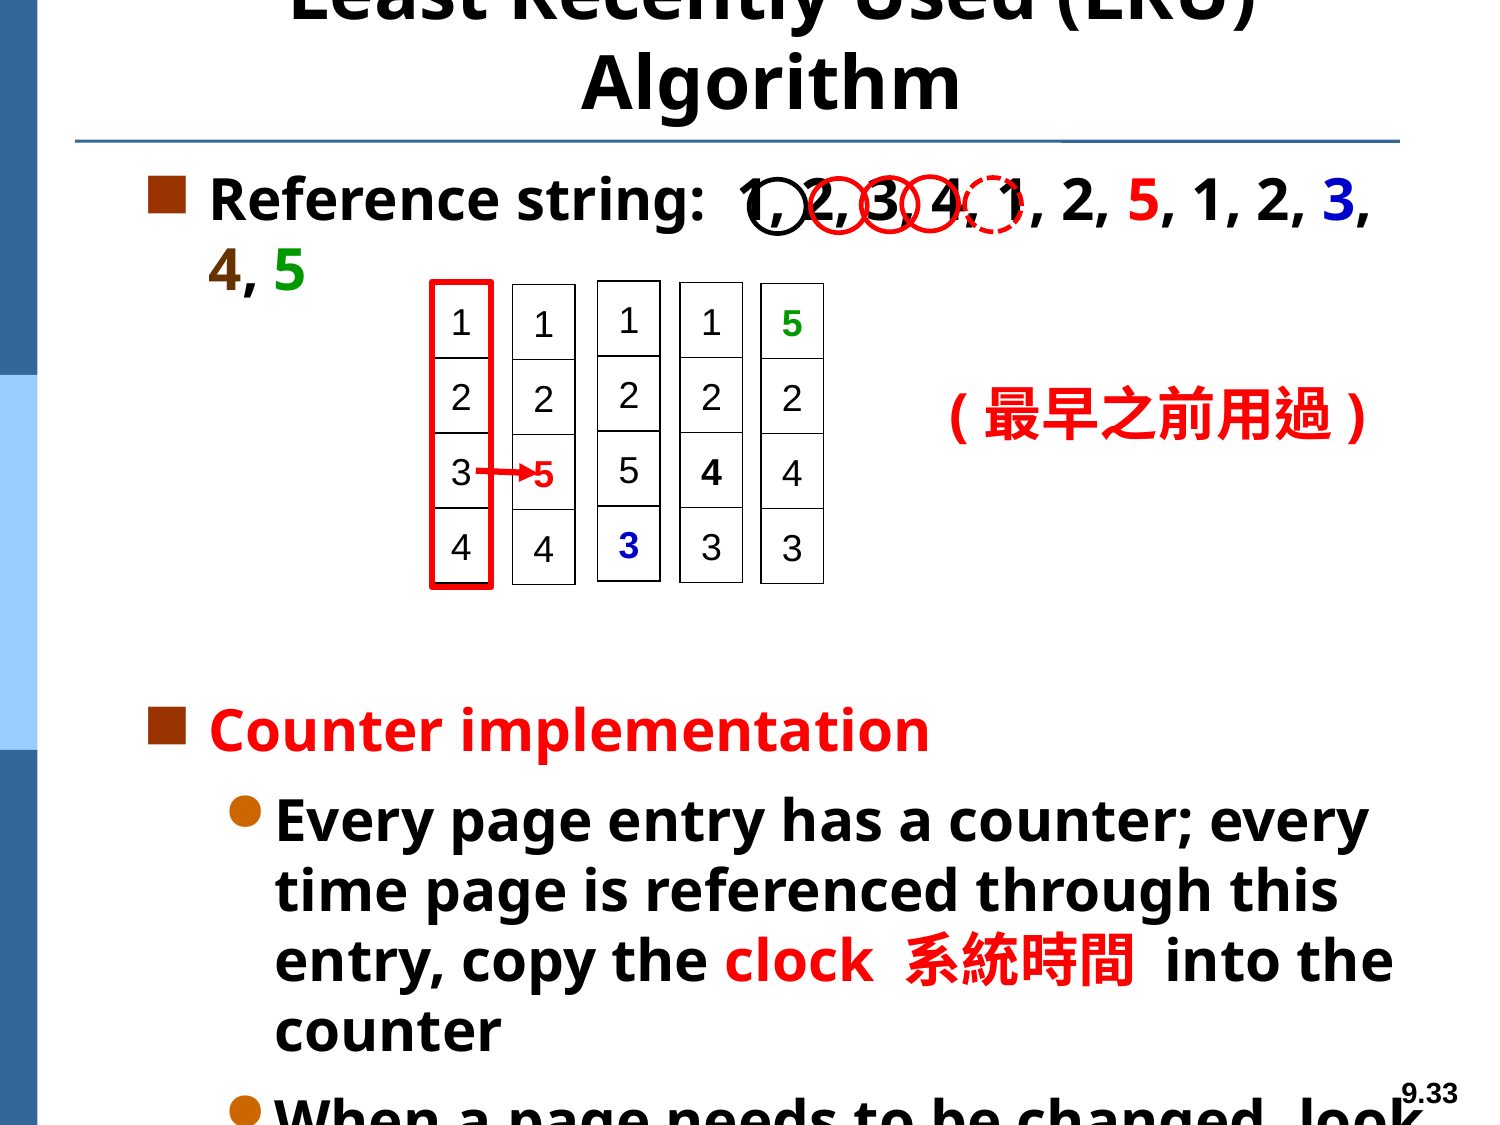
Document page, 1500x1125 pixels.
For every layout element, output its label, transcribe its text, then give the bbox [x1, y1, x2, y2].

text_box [429, 281, 824, 585]
list Reference string: 1, 2, 3, 4, 1, 2, 5, 1, 2, 3, 4, 5 Counter implementation Every page entry has a counter; every time page is referenced through this entry, copy the clock 系統時間 into the counter When a page needs to be changed, look at the counters to determine which is to change [137, 154, 1446, 891]
text_box [964, 177, 1022, 232]
text_box [901, 176, 959, 232]
text_box [749, 179, 806, 234]
title Least Recently Used (LRU) Algorithm [97, 37, 1448, 133]
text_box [475, 470, 539, 474]
text_box (最早之前用過) [934, 369, 1382, 455]
text_box [861, 177, 910, 232]
text_box [810, 178, 864, 233]
